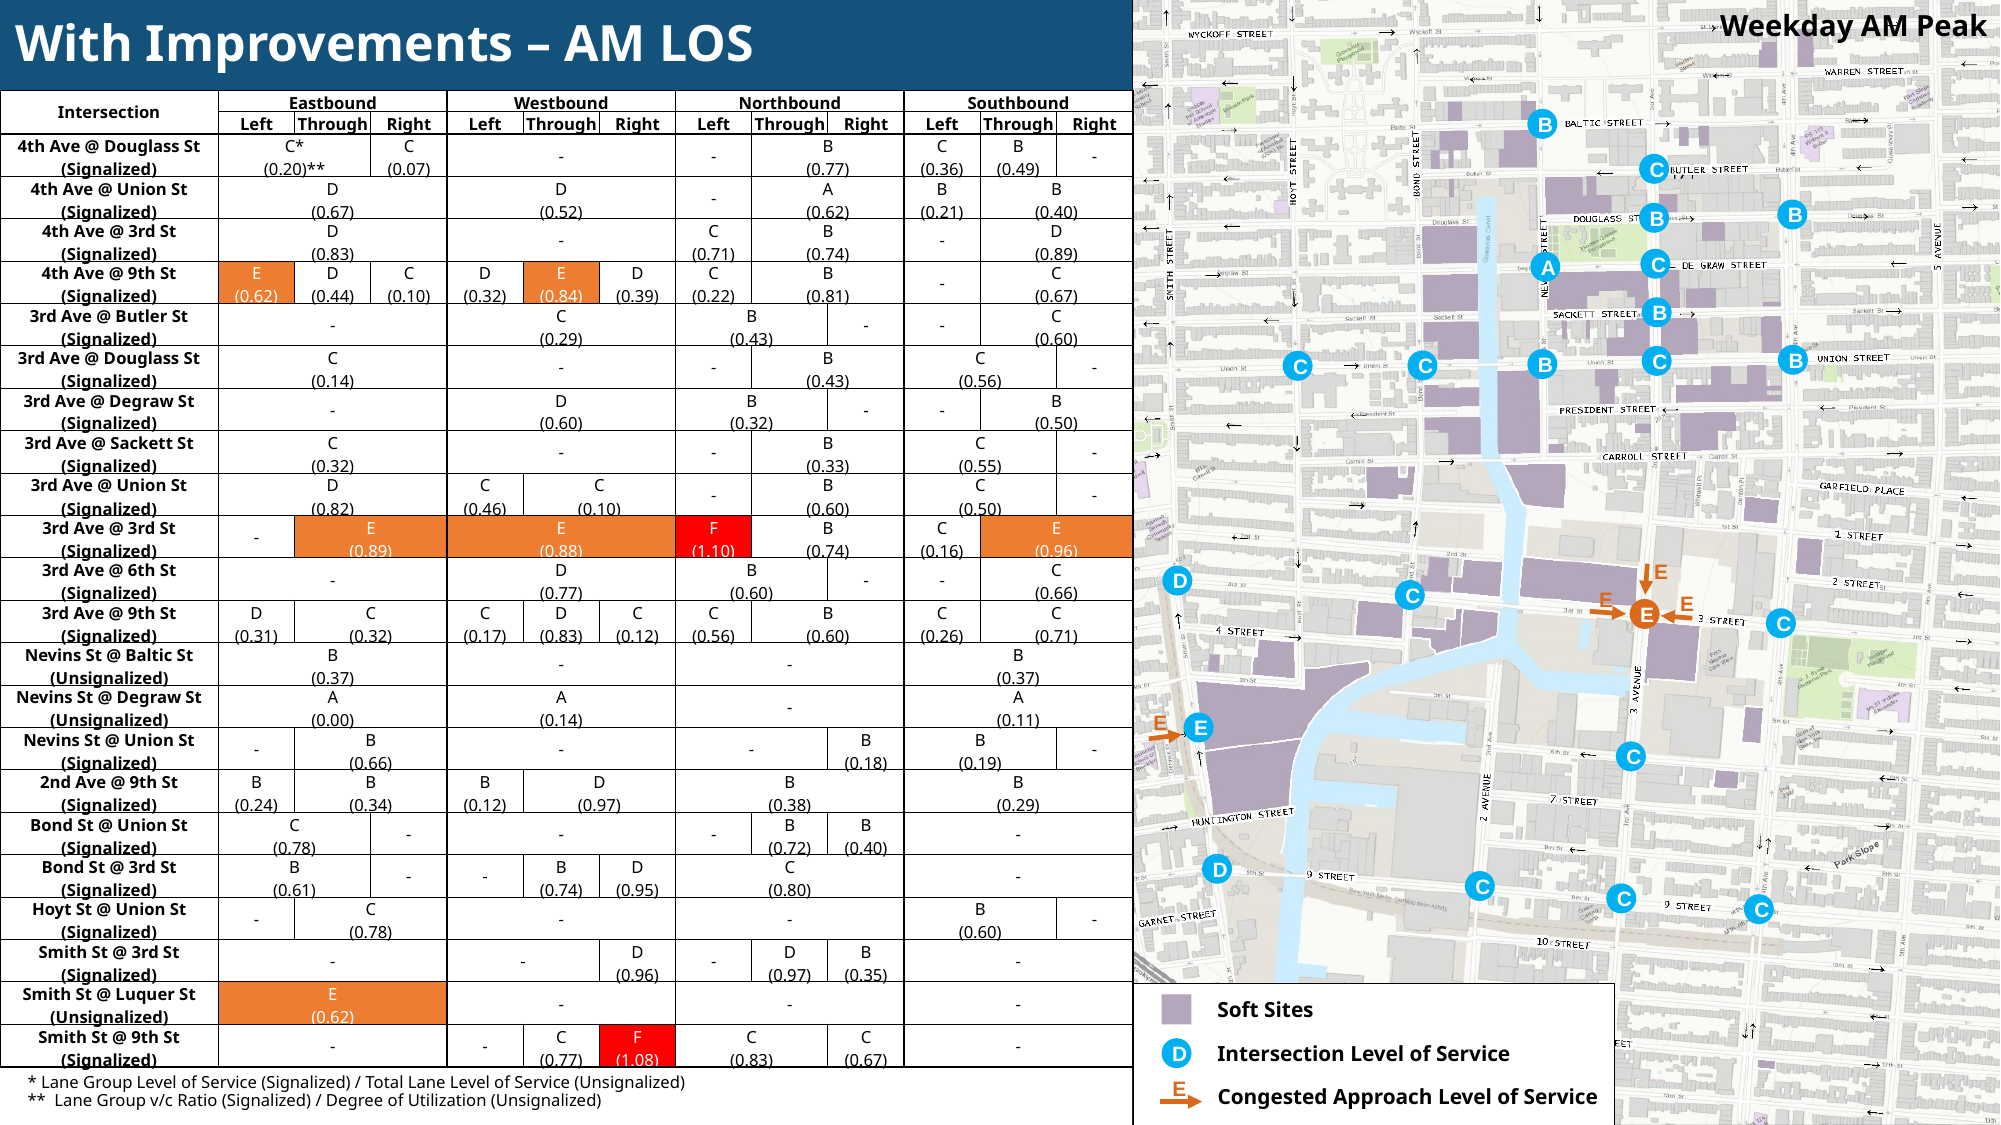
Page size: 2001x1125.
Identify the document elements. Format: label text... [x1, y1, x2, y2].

table_cell C (0.55) [905, 431, 1056, 473]
table_cell 3rd Ave @ Degraw St (Signalized) [1, 389, 218, 430]
table_cell E (0.88) [448, 516, 675, 557]
table_cell - [905, 1025, 1132, 1066]
table_cell - [448, 898, 675, 939]
table_cell B (0.61) [219, 855, 370, 897]
table_cell D (0.67) [219, 177, 446, 218]
table_cell E (0.62) [219, 262, 294, 303]
table_cell C (0.16) [905, 516, 980, 557]
table_cell - [448, 813, 675, 854]
table_cell - [676, 686, 903, 727]
table_cell B (0.12) [448, 770, 523, 812]
table_cell - [448, 346, 675, 388]
table_cell - [448, 940, 599, 981]
table_cell C (0.67) [981, 262, 1132, 303]
table_cell - [676, 643, 903, 685]
table_cell B (0.38) [676, 770, 903, 812]
table_cell 3rd Ave @ Douglass St (Signalized) [1, 346, 218, 388]
table_cell - [905, 219, 980, 261]
table_cell C (0.78) [219, 813, 370, 854]
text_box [1132, 982, 1616, 1125]
table_cell Smith St @ 3rd St (Signalized) [1, 940, 218, 981]
table_cell F (1.10) [676, 516, 751, 557]
table_cell - [828, 558, 903, 600]
table_cell - [448, 135, 675, 176]
table_cell B (0.29) [905, 770, 1132, 812]
table_cell D (0.31) [219, 601, 294, 642]
table_cell B (0.60) [752, 474, 903, 515]
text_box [1148, 734, 1183, 739]
table_cell - [828, 304, 903, 345]
table_cell B (0.32) [676, 389, 827, 430]
table_cell - [1057, 898, 1132, 939]
table_cell Left [219, 112, 294, 133]
table_cell Through [752, 112, 827, 133]
table_cell B (0.40) [981, 177, 1132, 218]
table_cell C (0.71) [676, 219, 751, 261]
table_cell Nevins St @ Baltic St (Unsignalized) [1, 643, 218, 685]
table_cell B (0.37) [905, 643, 1132, 685]
table_cell - [905, 389, 980, 430]
table_cell C (0.32) [295, 601, 446, 642]
table_cell - [448, 219, 675, 261]
table_header Eastbound [219, 91, 446, 111]
table_cell 3rd Ave @ 9th St (Signalized) [1, 601, 218, 642]
table_cell C (0.26) [905, 601, 980, 642]
table_cell Smith St @ 9th St (Signalized) [1, 1025, 218, 1066]
table_cell C (0.29) [448, 304, 675, 345]
table_cell - [828, 389, 903, 430]
table_cell E (0.96) [981, 516, 1132, 557]
table_cell Right [1057, 112, 1132, 133]
table_cell B (0.49) [981, 135, 1056, 176]
table_cell C (0.77) [524, 1025, 599, 1066]
table_cell Right [600, 112, 675, 133]
table_cell C (0.60) [981, 304, 1132, 345]
table_cell D (0.60) [448, 389, 675, 430]
table_cell Bond St @ 3rd St (Signalized) [1, 855, 218, 897]
table_cell D (0.32) [448, 262, 523, 303]
table_cell 4th Ave @ 9th St (Signalized) [1, 262, 218, 303]
picture [1132, 0, 2000, 1125]
table_cell - [448, 643, 675, 685]
table_cell - [905, 558, 980, 600]
table_cell C (0.07) [371, 135, 446, 176]
table_cell B (0.43) [752, 346, 903, 388]
list * Lane Group Level of Service (Signalized) / Total Lane Level of Service (Unsignalized) ** Lane Group v/c Ratio (Signalized) / Degree of Utilization (Unsignalized) [12, 1068, 1132, 1117]
table_cell - [448, 431, 675, 473]
table_cell C (0.12) [600, 601, 675, 642]
table_cell B (0.19) [905, 728, 1056, 769]
table_cell B (0.43) [676, 304, 827, 345]
table_cell A (0.11) [905, 686, 1132, 727]
table_cell - [219, 558, 446, 600]
table_cell C (0.50) [905, 474, 1056, 515]
table_cell - [371, 855, 446, 897]
table_cell - [905, 813, 1132, 854]
table_cell 4th Ave @ 3rd St (Signalized) [1, 219, 218, 261]
table_cell B (0.37) [219, 643, 446, 685]
table_cell C (0.10) [371, 262, 446, 303]
table_cell B (0.34) [295, 770, 446, 812]
table_cell - [676, 813, 751, 854]
table_cell - [905, 262, 980, 303]
table_cell B (0.66) [295, 728, 446, 769]
table_cell - [219, 389, 446, 430]
table_cell Nevins St @ Degraw St (Unsignalized) [1, 686, 218, 727]
table_cell D (0.89) [981, 219, 1132, 261]
table_cell C (0.66) [981, 558, 1132, 600]
table_cell - [905, 855, 1132, 897]
table_cell E (0.84) [524, 262, 599, 303]
table_cell C (0.56) [905, 346, 1056, 388]
table_cell - [448, 855, 523, 897]
table_cell C (0.14) [219, 346, 446, 388]
table_cell - [676, 431, 751, 473]
table_cell E (0.62) [219, 982, 446, 1024]
table_cell - [676, 474, 751, 515]
table_cell Left [676, 112, 751, 133]
table_cell F (1.08) [600, 1025, 675, 1066]
table_cell B (0.77) [752, 135, 903, 176]
table_cell - [905, 982, 1132, 1024]
table_cell D (0.96) [600, 940, 675, 981]
table_cell B (0.50) [981, 389, 1132, 430]
table_cell C (0.17) [448, 601, 523, 642]
table_cell - [448, 728, 675, 769]
table_cell B (0.35) [828, 940, 903, 981]
table_cell 3rd Ave @ Union St (Signalized) [1, 474, 218, 515]
table_cell B (0.40) [828, 813, 903, 854]
table_cell - [676, 177, 751, 218]
table_cell C (0.10) [524, 474, 675, 515]
table_cell D (0.83) [219, 219, 446, 261]
table_cell C (0.56) [676, 601, 751, 642]
table_cell 3rd Ave @ Butler St (Signalized) [1, 304, 218, 345]
table_cell B (0.60) [676, 558, 827, 600]
table_cell D (0.97) [524, 770, 675, 812]
table_cell - [676, 982, 903, 1024]
table_cell - [1057, 431, 1132, 473]
table_cell D (0.83) [524, 601, 599, 642]
table_cell D (0.77) [448, 558, 675, 600]
table_cell - [448, 982, 675, 1024]
table_cell C (0.71) [981, 601, 1132, 642]
table_cell - [905, 304, 980, 345]
table_cell E (0.89) [295, 516, 446, 557]
table_cell B (0.60) [752, 601, 903, 642]
table_cell C (0.83) [676, 1025, 827, 1066]
table_cell 2nd Ave @ 9th St (Signalized) [1, 770, 218, 812]
table_header Northbound [676, 91, 903, 111]
table_cell - [1057, 728, 1132, 769]
table_cell C (0.32) [219, 431, 446, 473]
table_cell B (0.24) [219, 770, 294, 812]
table_cell - [219, 728, 294, 769]
table_cell A (0.62) [752, 177, 903, 218]
table_cell Through [524, 112, 599, 133]
table_cell D (0.52) [448, 177, 675, 218]
table_header Westbound [448, 91, 675, 111]
table_header Intersection [1, 91, 218, 133]
table_cell B (0.21) [905, 177, 980, 218]
table_cell Hoyt St @ Union St (Signalized) [1, 898, 218, 939]
table_cell 3rd Ave @ Sackett St (Signalized) [1, 431, 218, 473]
table_cell - [676, 346, 751, 388]
table_cell - [676, 898, 903, 939]
table_cell Through [981, 112, 1056, 133]
table_cell - [219, 304, 446, 345]
table_cell - [1057, 135, 1132, 176]
table_cell D (0.39) [600, 262, 675, 303]
table_cell C (0.80) [676, 855, 903, 897]
table_cell A (0.00) [219, 686, 446, 727]
table_cell - [676, 135, 751, 176]
table_cell D (0.97) [752, 940, 827, 981]
table_cell D (0.82) [219, 474, 446, 515]
table_header Southbound [905, 91, 1132, 111]
table_cell Smith St @ Luquer St (Unsignalized) [1, 982, 218, 1024]
table_cell Right [828, 112, 903, 133]
table_cell - [371, 813, 446, 854]
table_cell Left [905, 112, 980, 133]
table_cell - [219, 1025, 446, 1066]
table_cell 4th Ave @ Union St (Signalized) [1, 177, 218, 218]
table_cell - [219, 898, 294, 939]
table_cell C (0.78) [295, 898, 446, 939]
table_cell D (0.95) [600, 855, 675, 897]
table_cell C (0.67) [828, 1025, 903, 1066]
table_cell Bond St @ Union St (Signalized) [1, 813, 218, 854]
table_cell B (0.74) [524, 855, 599, 897]
table_cell Nevins St @ Union St (Signalized) [1, 728, 218, 769]
table_cell - [676, 728, 827, 769]
table_cell - [905, 940, 1132, 981]
table_cell Right [371, 112, 446, 133]
table_cell A (0.14) [448, 686, 675, 727]
table_cell - [219, 940, 446, 981]
table_cell C (0.36) [905, 135, 980, 176]
table_cell B (0.18) [828, 728, 903, 769]
table_cell C (0.22) [676, 262, 751, 303]
table_cell B (0.74) [752, 219, 903, 261]
table_cell B (0.81) [752, 262, 903, 303]
table_cell 3rd Ave @ 6th St (Signalized) [1, 558, 218, 600]
title With Improvements – AM LOS [0, 0, 1132, 90]
table_cell D (0.44) [295, 262, 370, 303]
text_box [1660, 615, 1693, 619]
table_cell 4th Ave @ Douglass St (Signalized) [1, 135, 218, 176]
table_cell B (0.60) [905, 898, 1056, 939]
table_cell C (0.46) [448, 474, 523, 515]
table_cell - [676, 940, 751, 981]
table_cell B (0.74) [752, 516, 903, 557]
table_cell - [1057, 474, 1132, 515]
table_cell 3rd Ave @ 3rd St (Signalized) [1, 516, 218, 557]
table_cell B (0.72) [752, 813, 827, 854]
table_cell - [219, 516, 294, 557]
table_cell C* (0.20)** [219, 135, 370, 176]
table_cell Left [448, 112, 523, 133]
table_cell - [448, 1025, 523, 1066]
table_cell - [1057, 346, 1132, 388]
table_cell B (0.33) [752, 431, 903, 473]
table_cell Through [295, 112, 370, 133]
